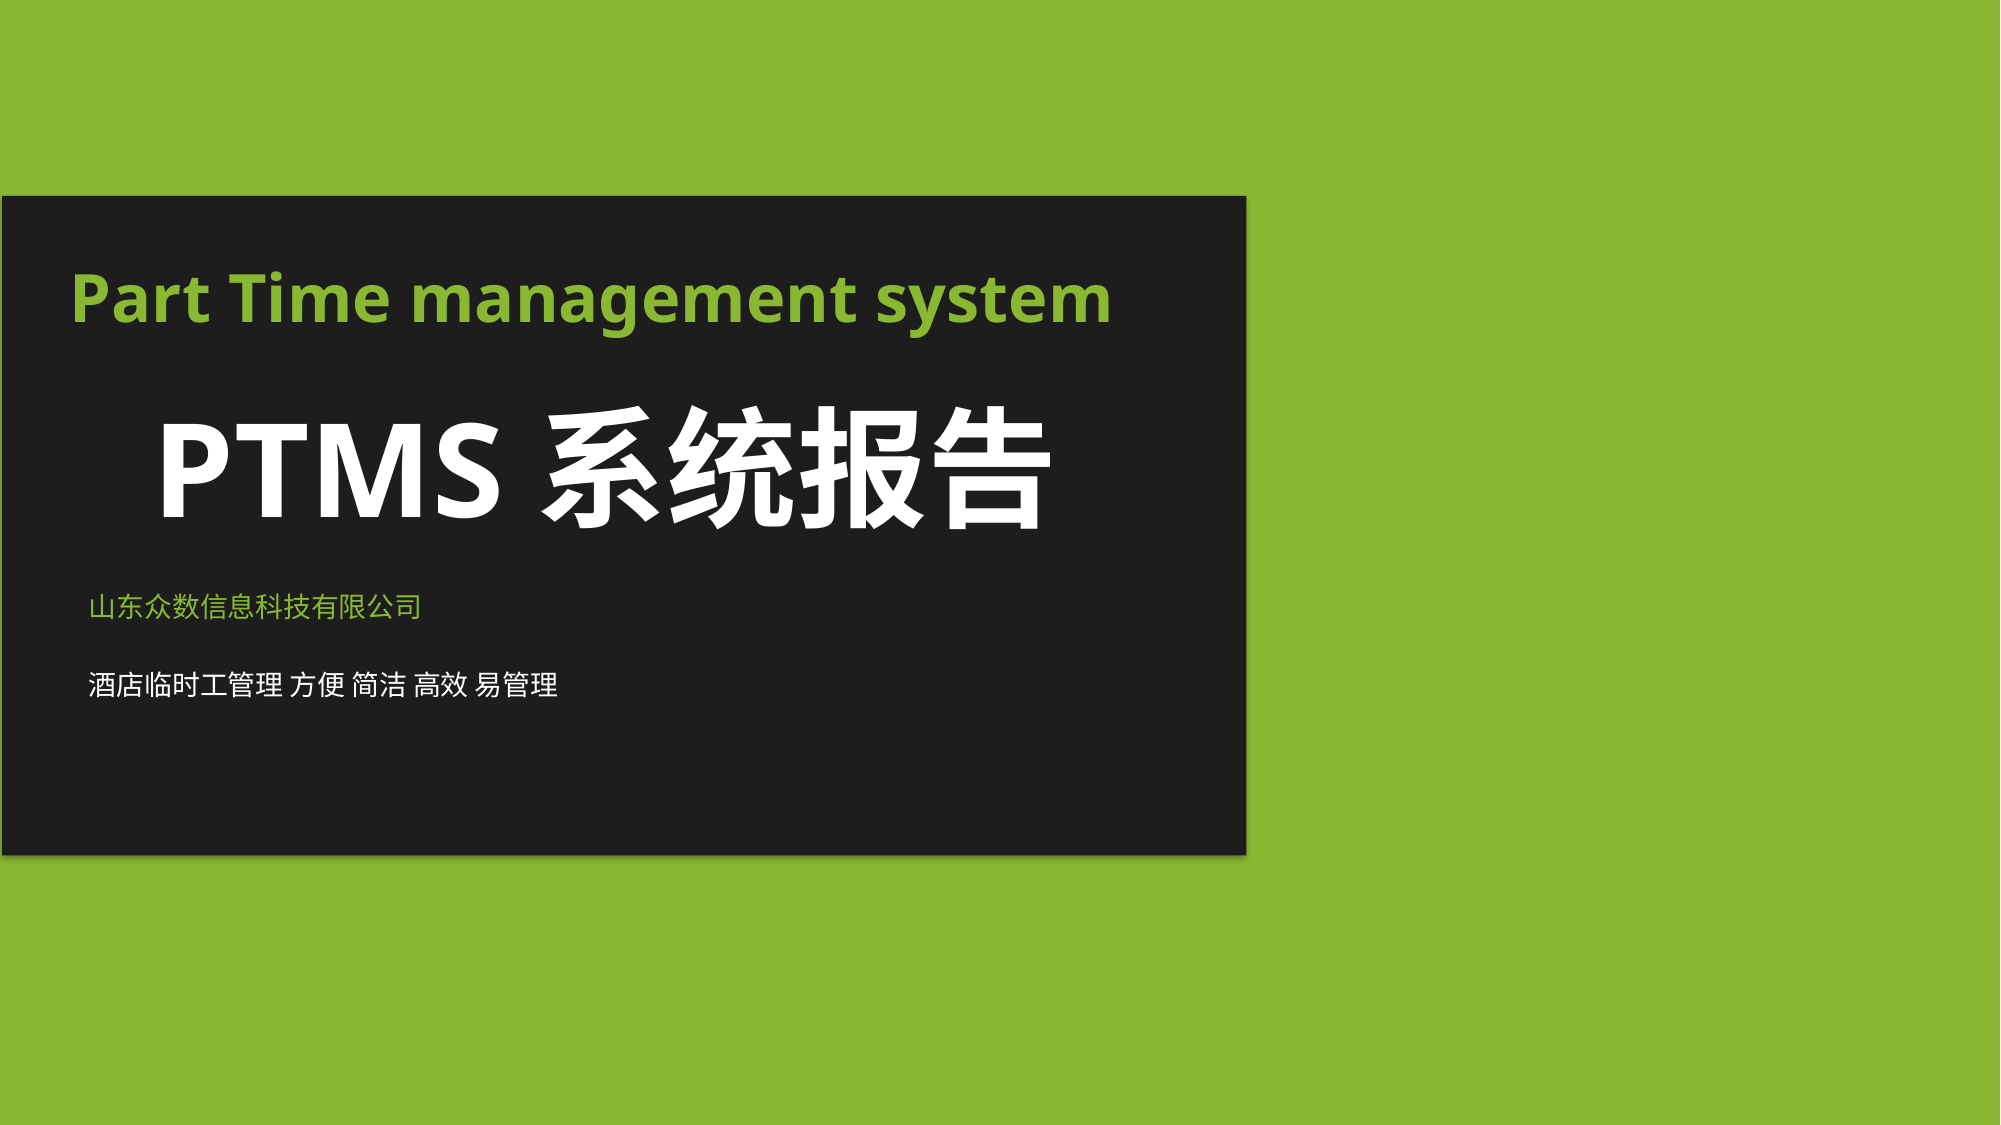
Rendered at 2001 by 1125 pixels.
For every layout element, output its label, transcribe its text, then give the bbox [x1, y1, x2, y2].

text_box Part Time management system [55, 247, 1147, 343]
text_box PTMS系统报告 [137, 379, 1073, 552]
text_box 山东众数信息科技有限公司 [74, 588, 895, 631]
text_box [1, 195, 1247, 856]
text_box 酒店临时工管理 方便 简洁 高效 易管理 [74, 650, 895, 709]
